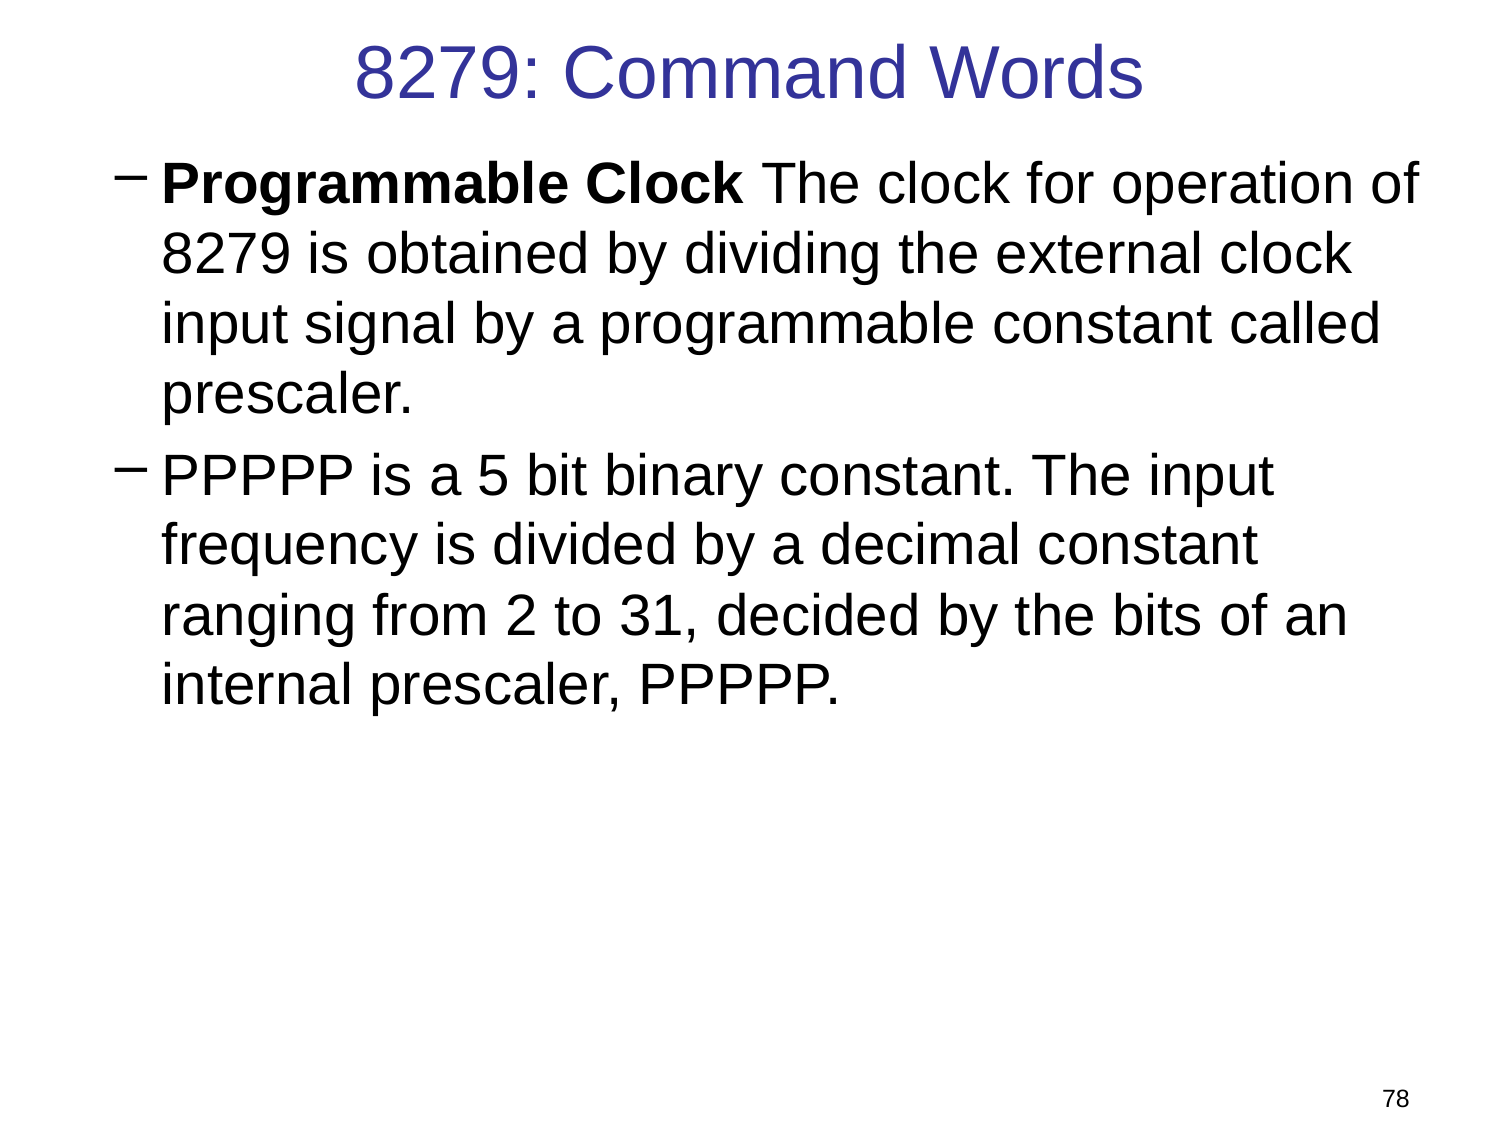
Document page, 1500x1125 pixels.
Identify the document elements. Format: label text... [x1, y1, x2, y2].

title 8279: Command Words [24, 12, 1476, 126]
slide_number 78 [1074, 1074, 1426, 1103]
list Programmable Clock The clock for operation of 8279 is obtained by dividing the external clock input signal by a programmable constant called prescaler. PPPPP is a 5 bit binary constant. The input frequency is divided by a decimal constant ranging from 2 to 31, decided by the bits of an internal prescaler, PPPPP. [24, 137, 1476, 1051]
